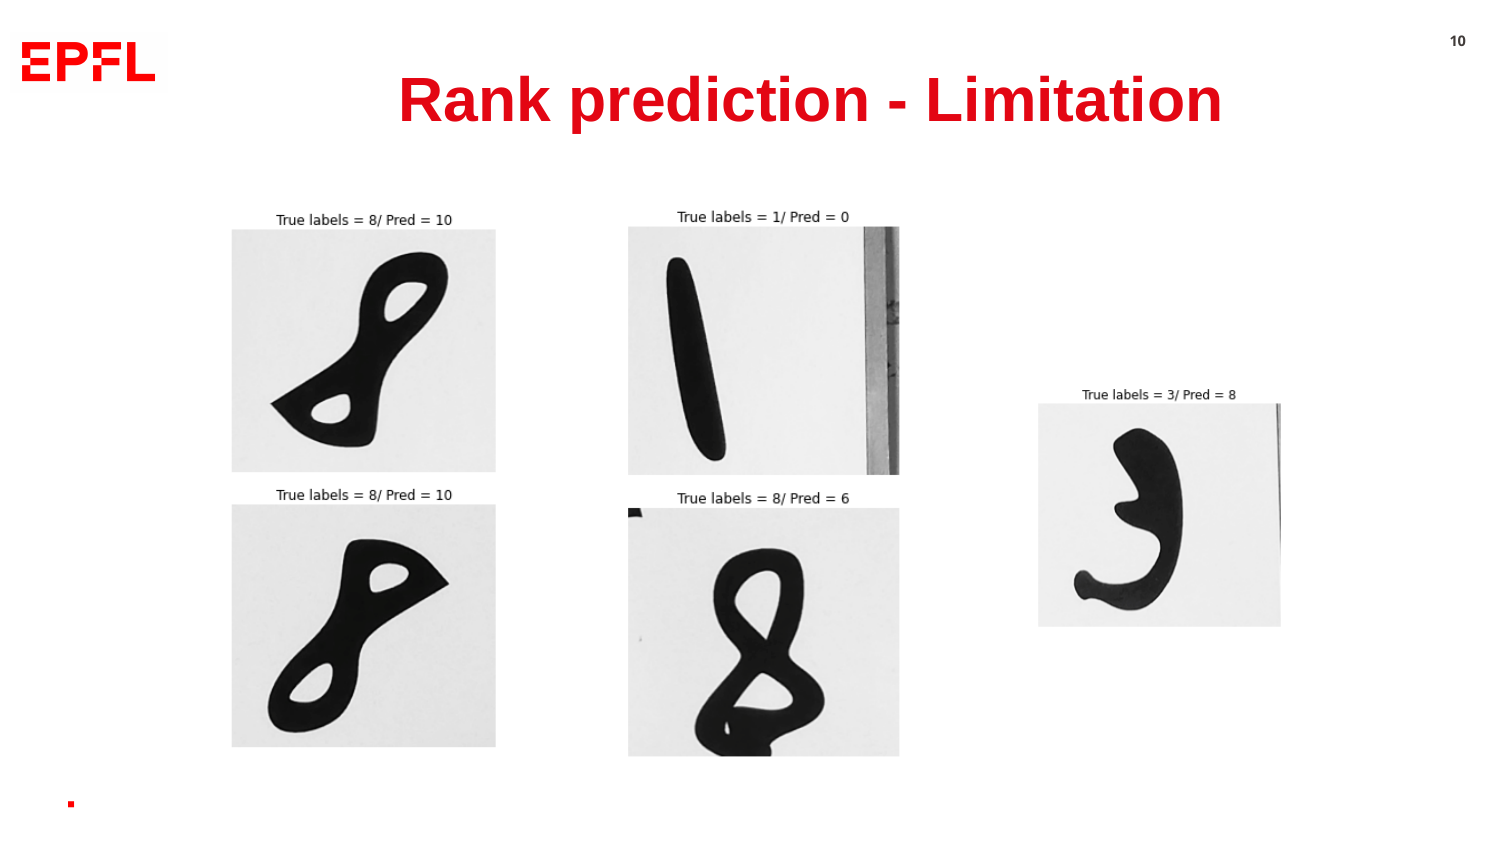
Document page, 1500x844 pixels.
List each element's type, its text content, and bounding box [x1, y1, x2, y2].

text_box Rank prediction - Limitation [181, 6, 1459, 109]
slide_number ‹#› [1459, 32, 1500, 59]
picture [619, 205, 912, 770]
picture [10, 32, 168, 93]
picture [1028, 384, 1291, 638]
picture [224, 205, 509, 755]
